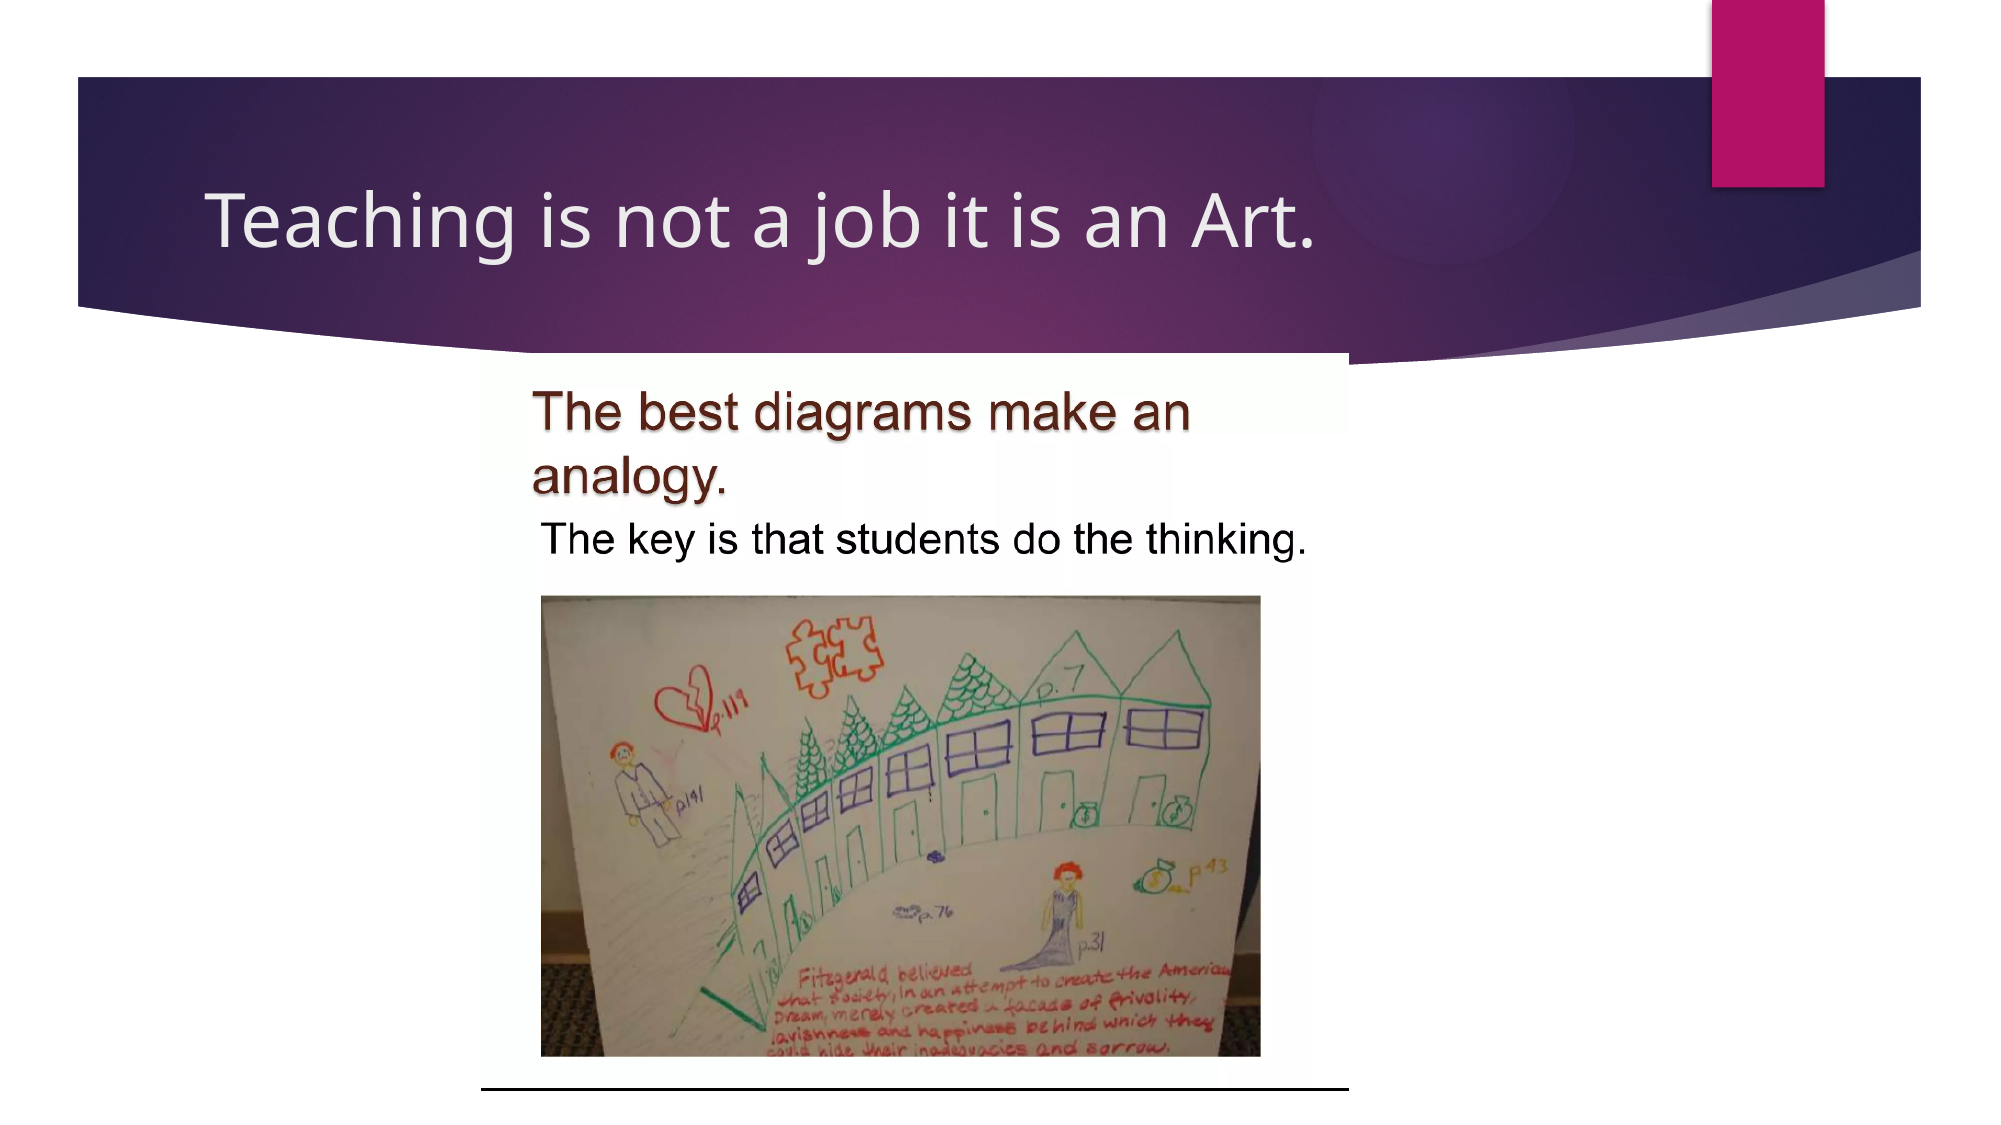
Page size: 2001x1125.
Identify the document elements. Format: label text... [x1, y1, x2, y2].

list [480, 352, 1350, 1091]
title Teaching is not a job it is an Art. [189, 159, 1627, 276]
